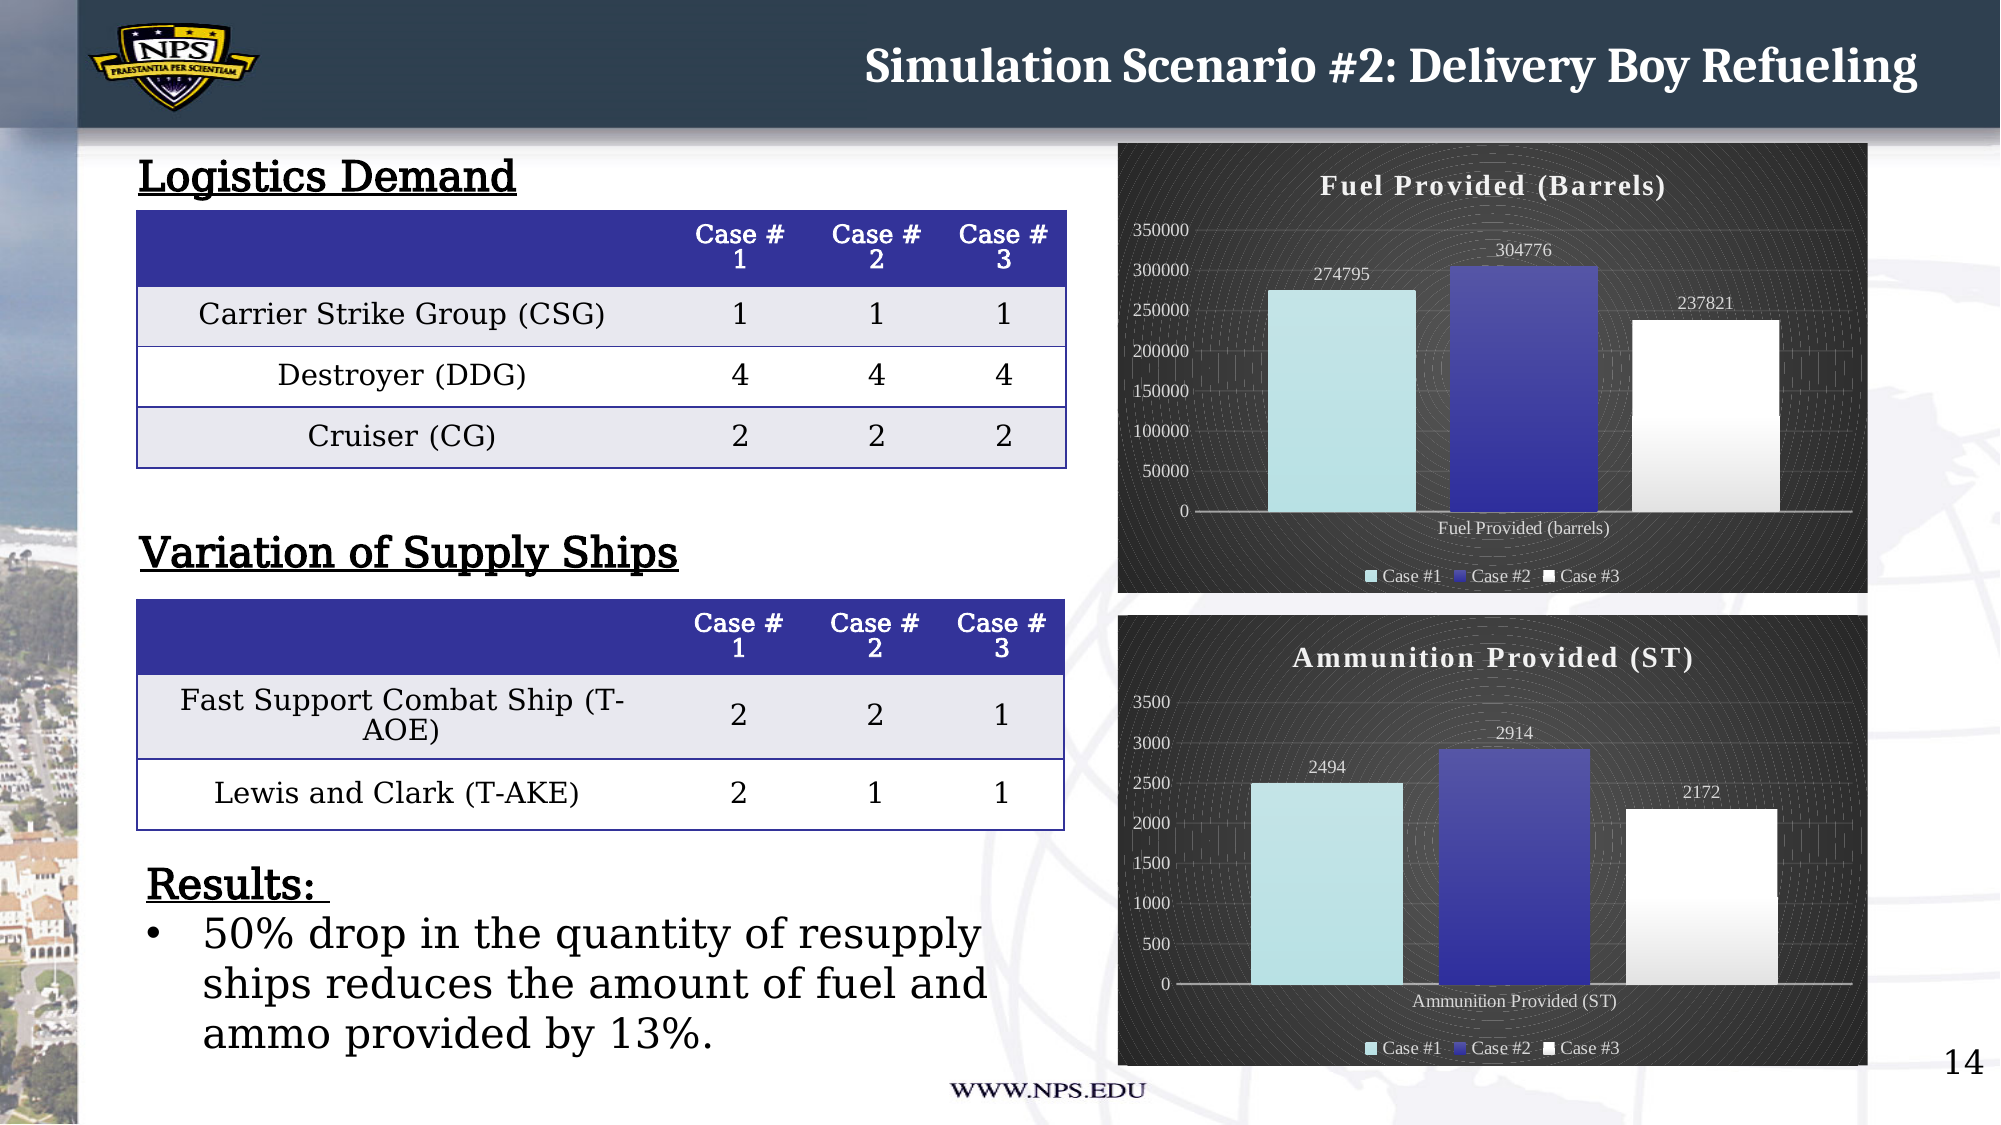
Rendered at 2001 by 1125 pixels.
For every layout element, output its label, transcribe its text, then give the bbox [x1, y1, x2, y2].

text_box Variation of Supply Ships [125, 517, 1034, 583]
table_cell 1 [812, 287, 942, 346]
table_header Case # 3 [942, 212, 1065, 285]
table_cell Destroyer (DDG) [138, 347, 669, 406]
text_box Results: 50% drop in the quantity of resupply ships reduces the amount of fuel and ammo provided by 13%. [131, 849, 1064, 1065]
text_box Logistics Demand [122, 141, 1032, 207]
table_cell 1 [669, 287, 812, 346]
table_cell 2 [668, 675, 811, 758]
picture [0, 0, 2000, 1125]
table_header Case # 3 [941, 600, 1063, 673]
table_header Case # 2 [811, 600, 941, 673]
table_cell 4 [942, 347, 1065, 406]
table_header [138, 212, 669, 285]
table_header Case # 1 [669, 212, 812, 285]
table_cell 4 [669, 347, 812, 406]
title Simulation Scenario #2: Delivery Boy Refueling [349, 0, 1934, 126]
table_cell Lewis and Clark (T-AKE) [138, 760, 668, 829]
slide_number 14 [1533, 1034, 2000, 1113]
table_cell 1 [941, 760, 1063, 829]
table_header Case # 1 [668, 600, 811, 673]
chart [1117, 142, 1868, 594]
table_cell 4 [812, 347, 942, 406]
table_cell 2 [812, 408, 942, 467]
table_cell 2 [811, 675, 941, 758]
table_cell 1 [811, 760, 941, 829]
chart [1117, 615, 1868, 1066]
table_header Case # 2 [812, 212, 942, 285]
table_header [138, 600, 668, 673]
table_cell 2 [668, 760, 811, 829]
table_cell Fast Support Combat Ship (T-AOE) [138, 675, 668, 758]
table_cell 1 [942, 287, 1065, 346]
table_cell Carrier Strike Group (CSG) [138, 287, 669, 346]
table_cell 1 [941, 675, 1063, 758]
table_cell 2 [942, 408, 1065, 467]
table_cell 2 [669, 408, 812, 467]
table_cell Cruiser (CG) [138, 408, 669, 467]
